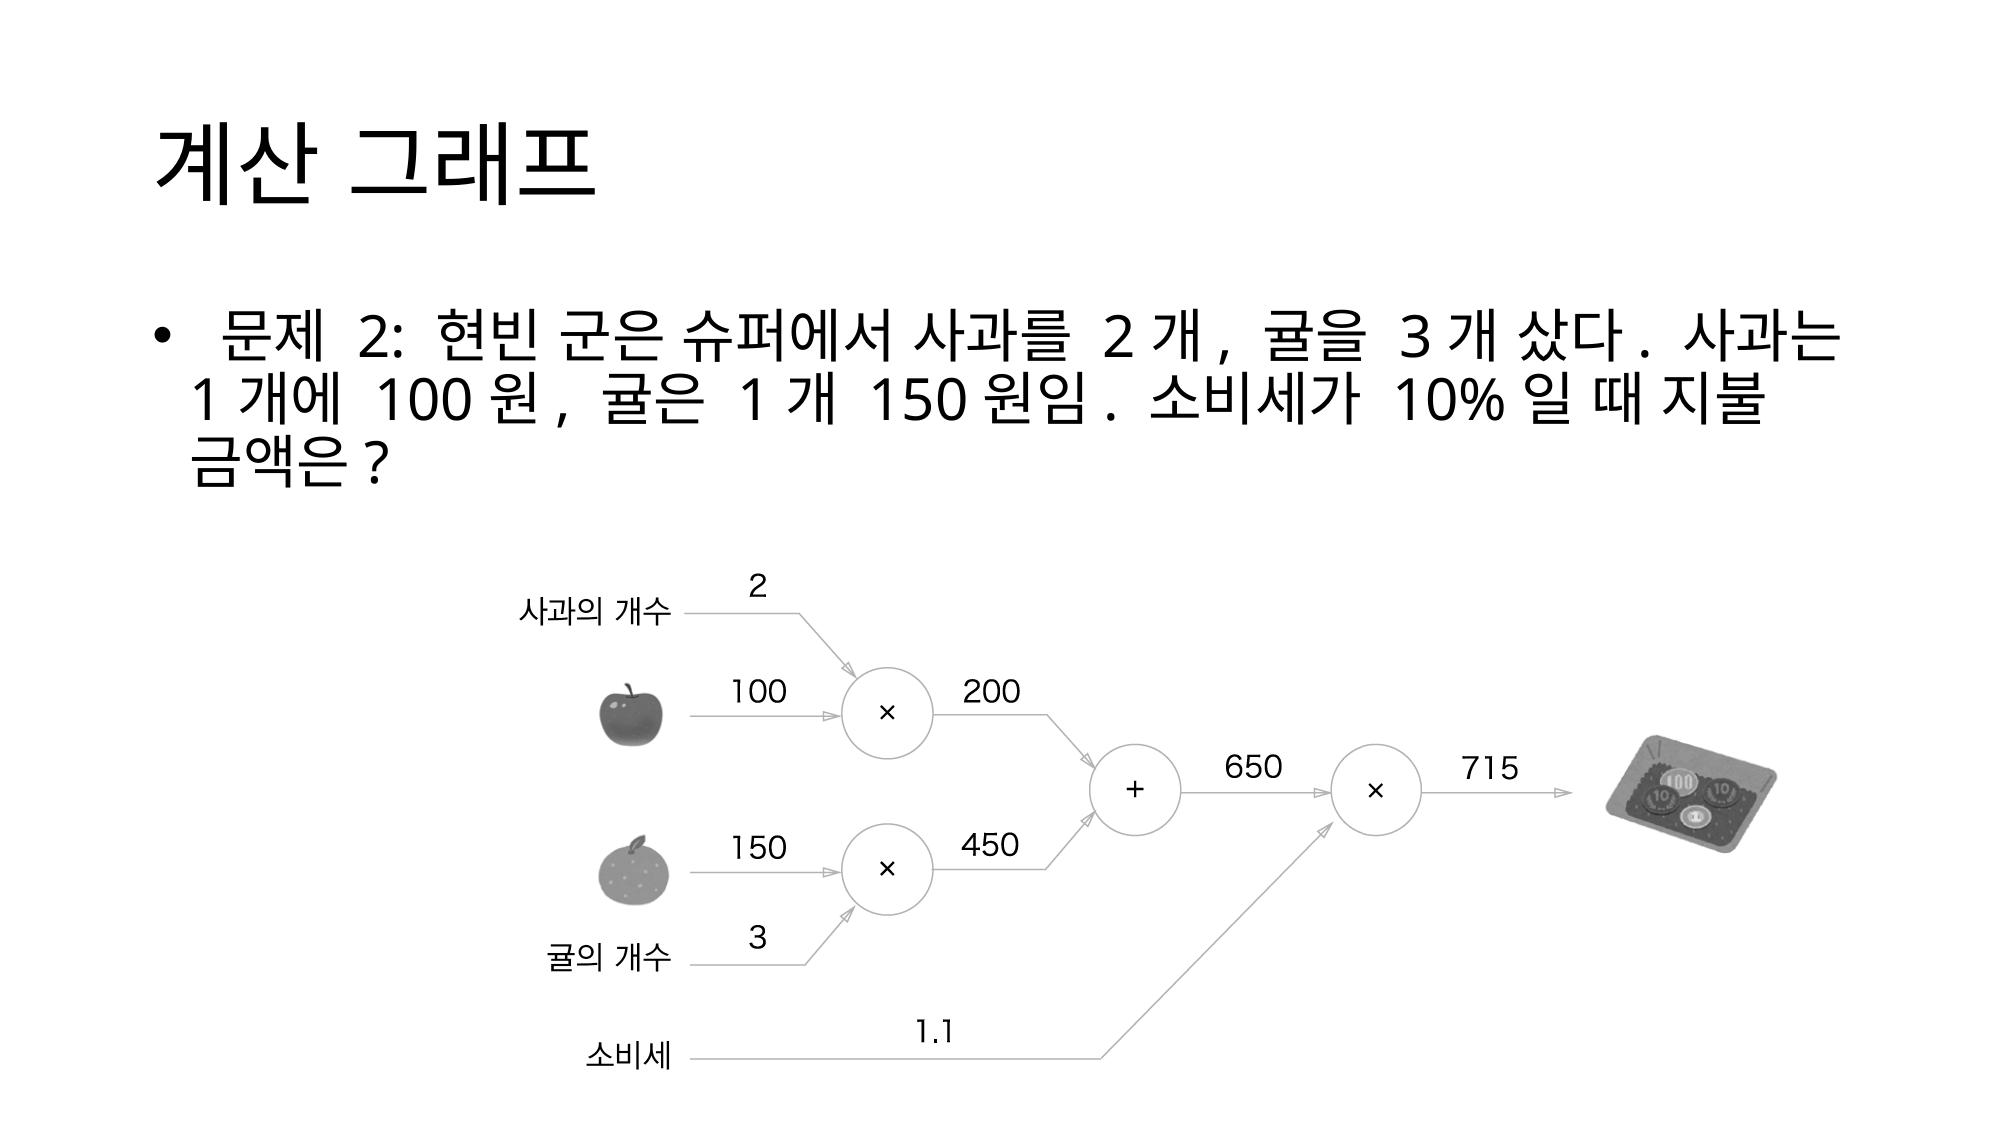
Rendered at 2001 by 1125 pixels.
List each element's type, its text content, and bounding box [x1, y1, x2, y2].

list 문제 2: 현빈 군은 슈퍼에서 사과를 2개, 귤을 3개 샀다. 사과는 1개에 100원, 귤은 1개 150원임. 소비세가 10%일 때 지불 금액은? [137, 299, 1863, 1014]
picture [509, 562, 1790, 1090]
title 계산 그래프 [137, 59, 1863, 278]
